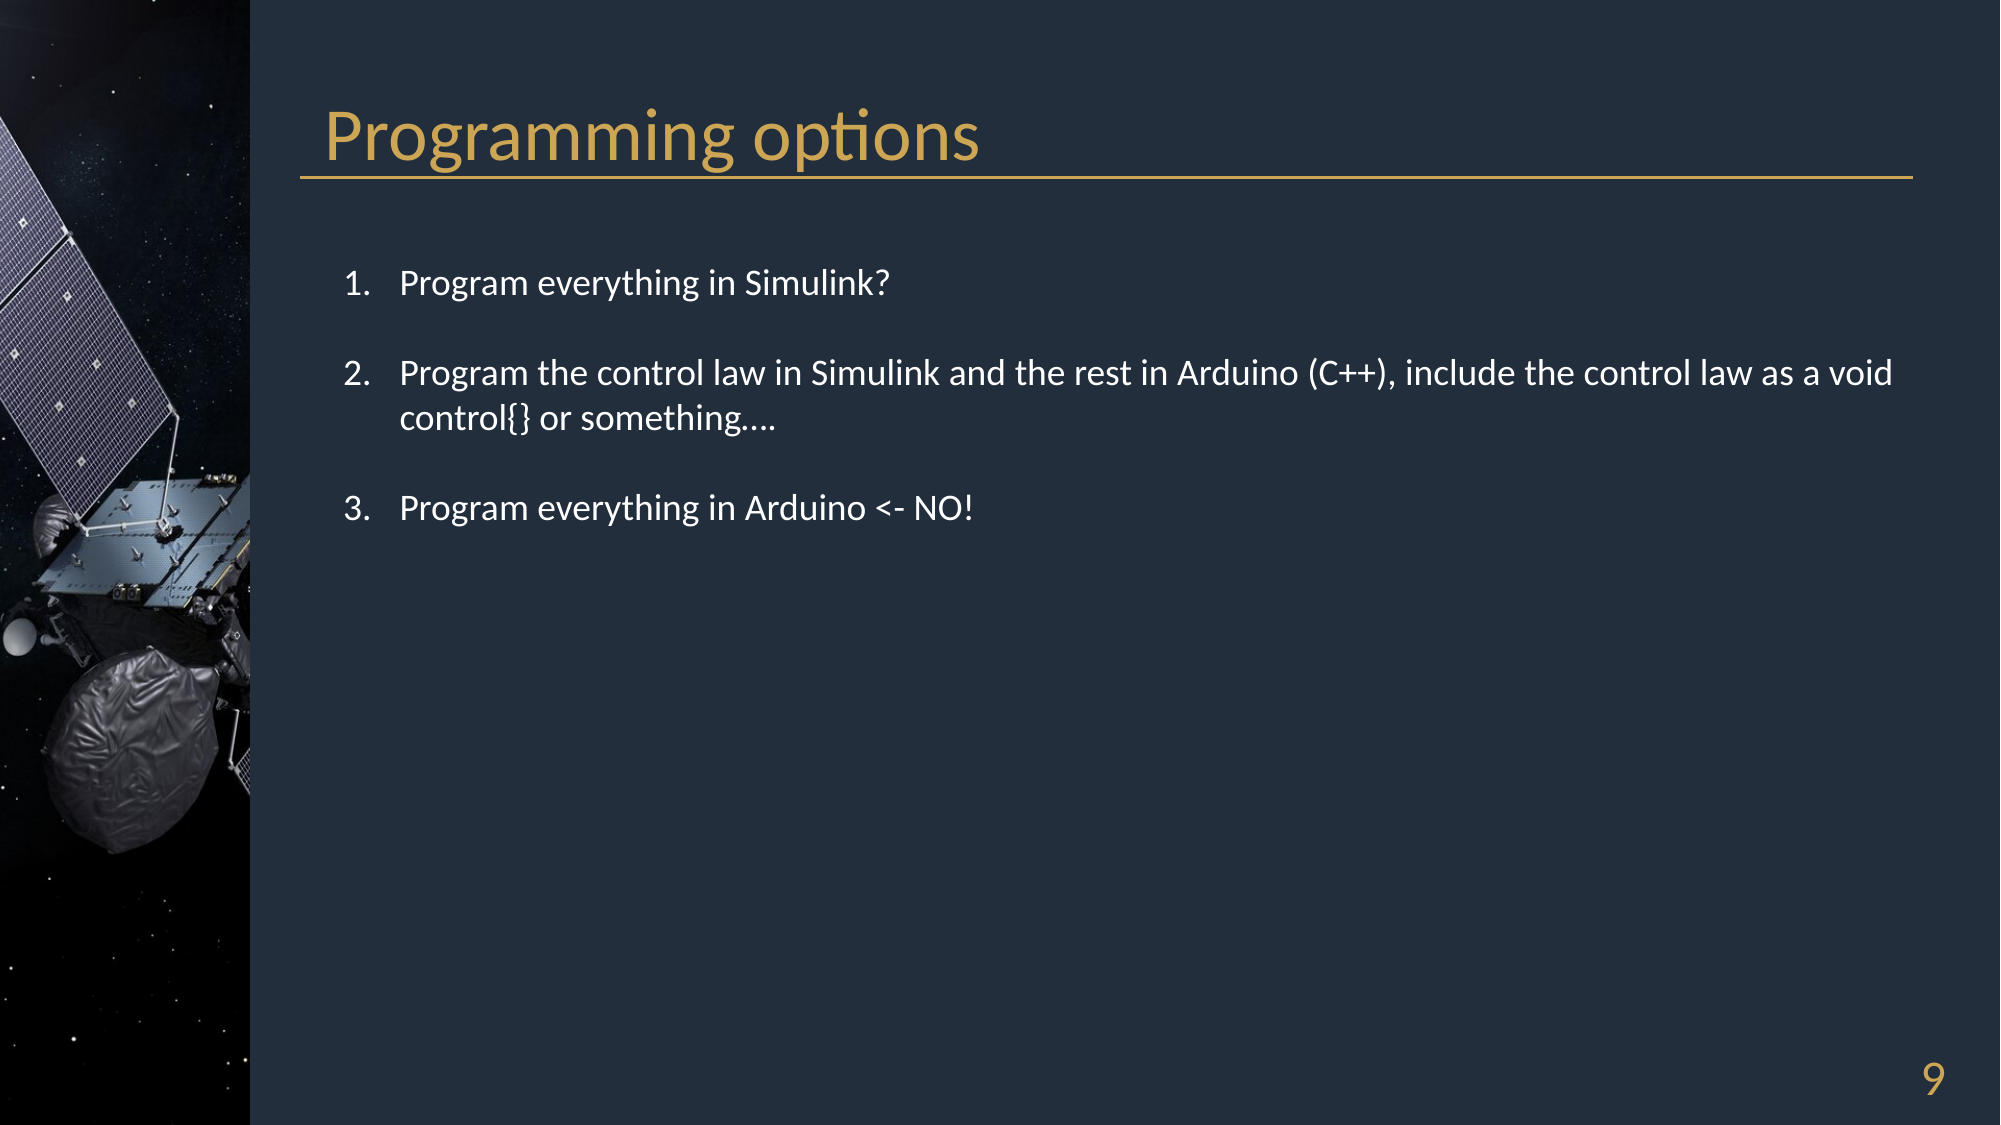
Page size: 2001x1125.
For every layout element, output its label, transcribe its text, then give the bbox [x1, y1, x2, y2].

picture [0, 0, 250, 1125]
text_box Programming options [310, 179, 1913, 183]
slide_number 9 [1748, 1038, 1961, 1098]
text_box Programming options [310, 77, 1913, 176]
text_box Program everything in Simulink? Program the control law in Simulink and the rest in Arduino (C++), include the control law as a void control{} or something…. Program everything in Arduino <- NO! [328, 250, 1913, 626]
